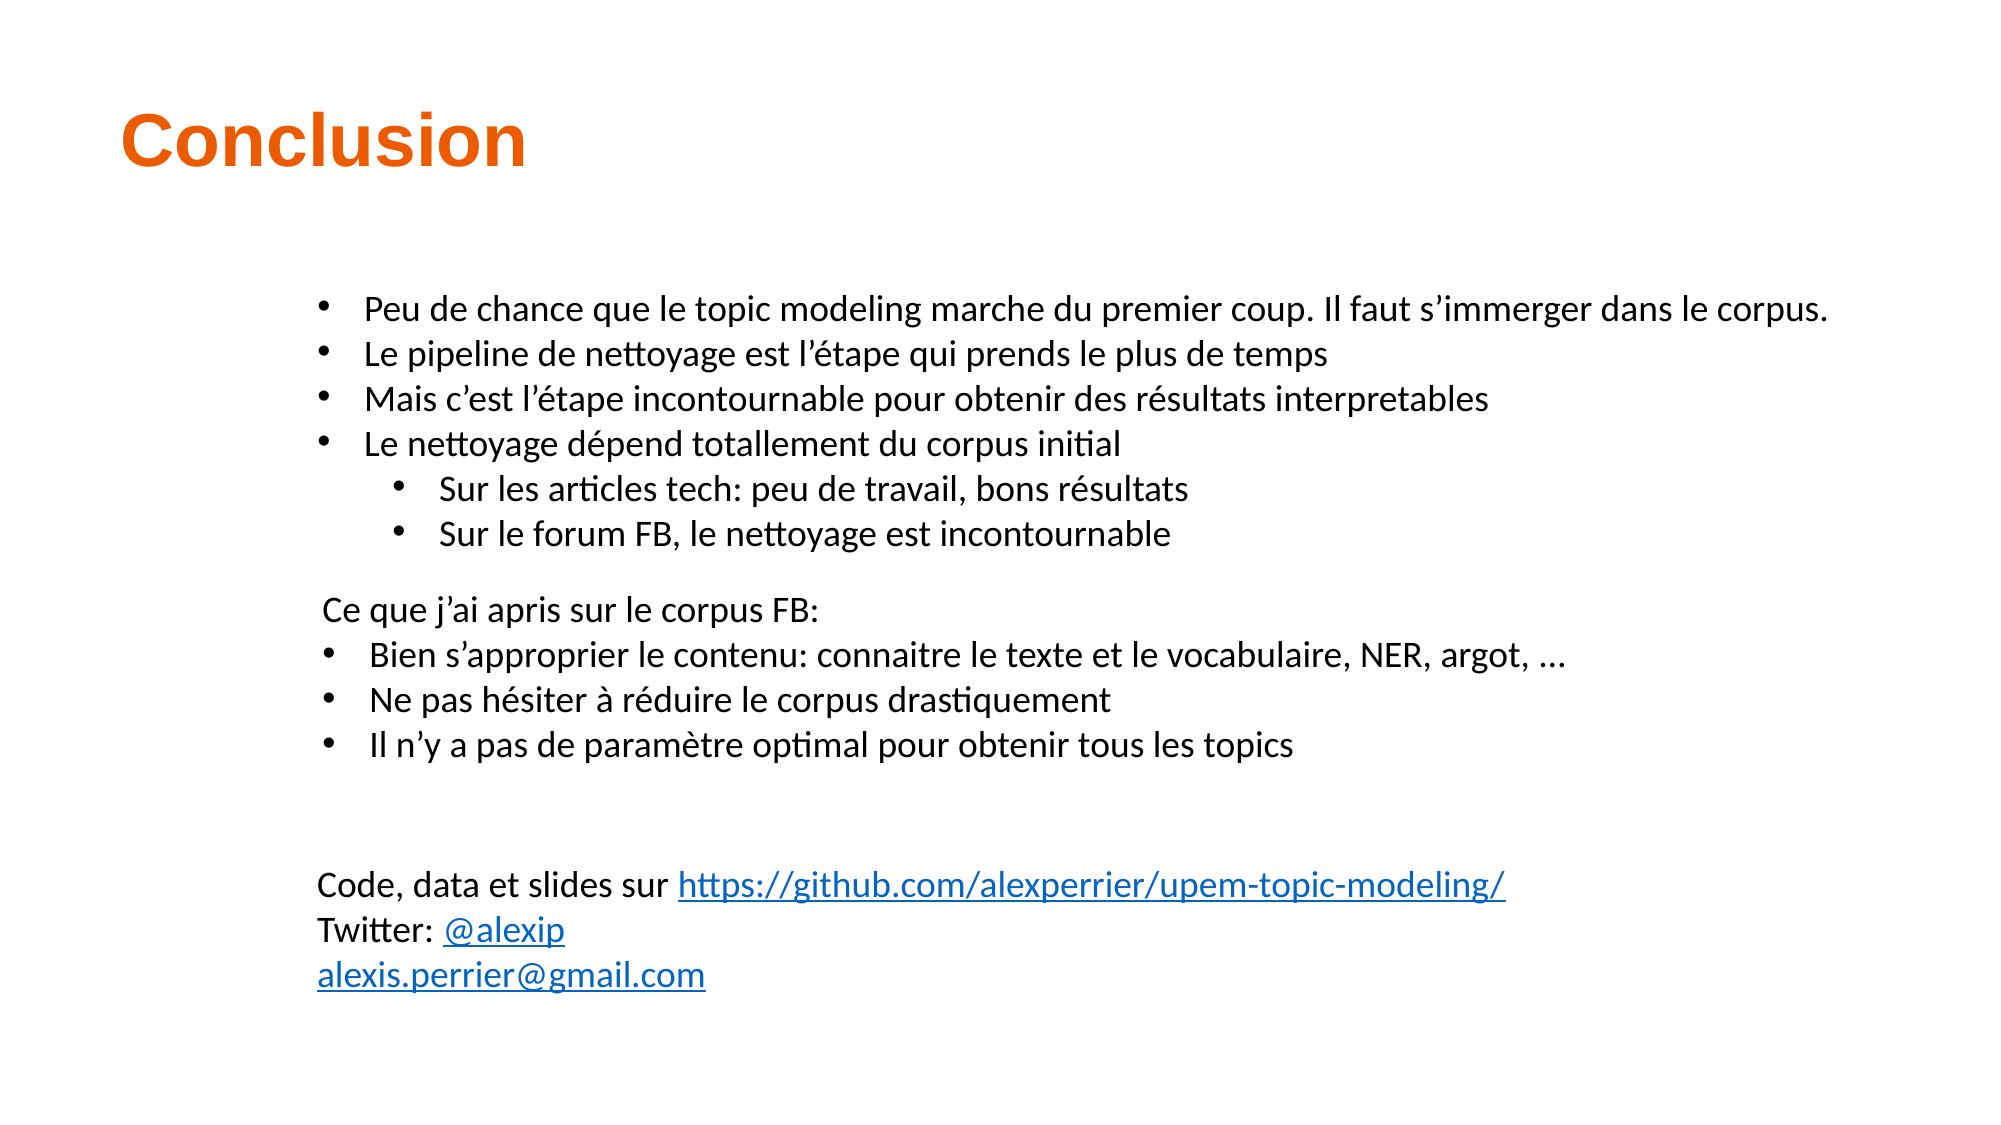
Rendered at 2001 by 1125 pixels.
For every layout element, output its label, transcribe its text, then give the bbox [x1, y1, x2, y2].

text_box Peu de chance que le topic modeling marche du premier coup. Il faut s’immerger dans le corpus. Le pipeline de nettoyage est l’étape qui prends le plus de temps Mais c’est l’étape incontournable pour obtenir des résultats interpretables Le nettoyage dépend totallement du corpus initial Sur les articles tech: peu de travail, bons résultats Sur le forum FB, le nettoyage est incontournable [302, 276, 1846, 561]
text_box Code, data et slides sur https://github.com/alexperrier/upem-topic-modeling/ Twitter: @alexip alexis.perrier@gmail.com [302, 852, 1530, 1048]
text_box Ce que j’ai apris sur le corpus FB: Bien s’approprier le contenu: connaitre le texte et le vocabulaire, NER, argot, … Ne pas hésiter à réduire le corpus drastiquement Il n’y a pas de paramètre optimal pour obtenir tous les topics [307, 577, 1581, 773]
text_box Conclusion [106, 84, 544, 190]
